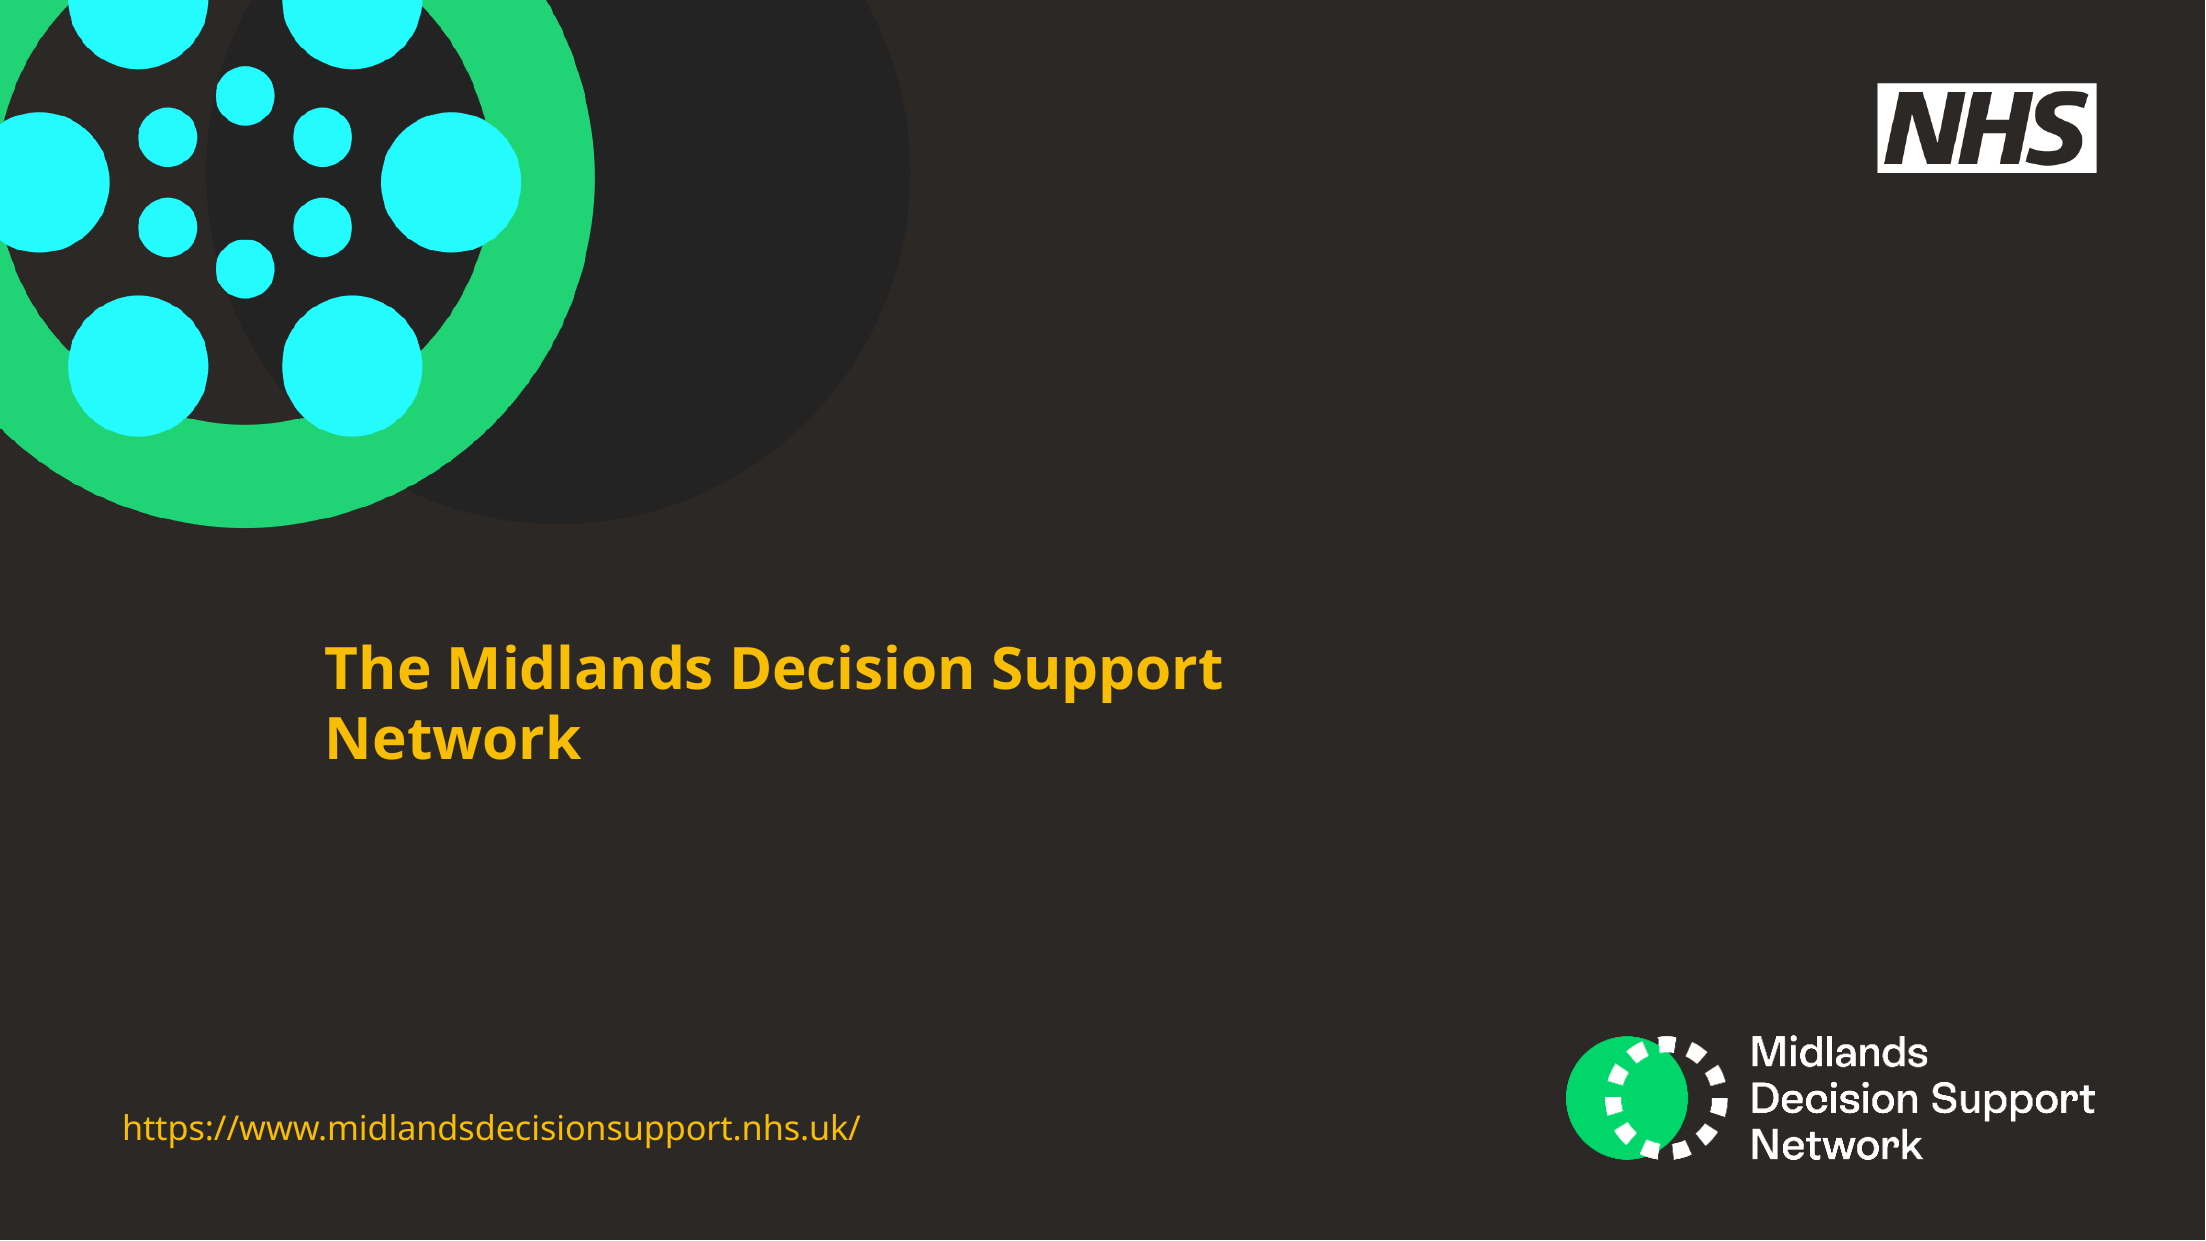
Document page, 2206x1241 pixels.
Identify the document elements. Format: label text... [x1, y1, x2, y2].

subtitle https://www.midlandsdecisionsupport.nhs.uk/ [110, 1005, 1038, 1160]
picture [1566, 1035, 2095, 1160]
picture [0, 0, 597, 530]
picture [1877, 83, 2097, 173]
title The Midlands Decision Support Network [313, 548, 1505, 855]
